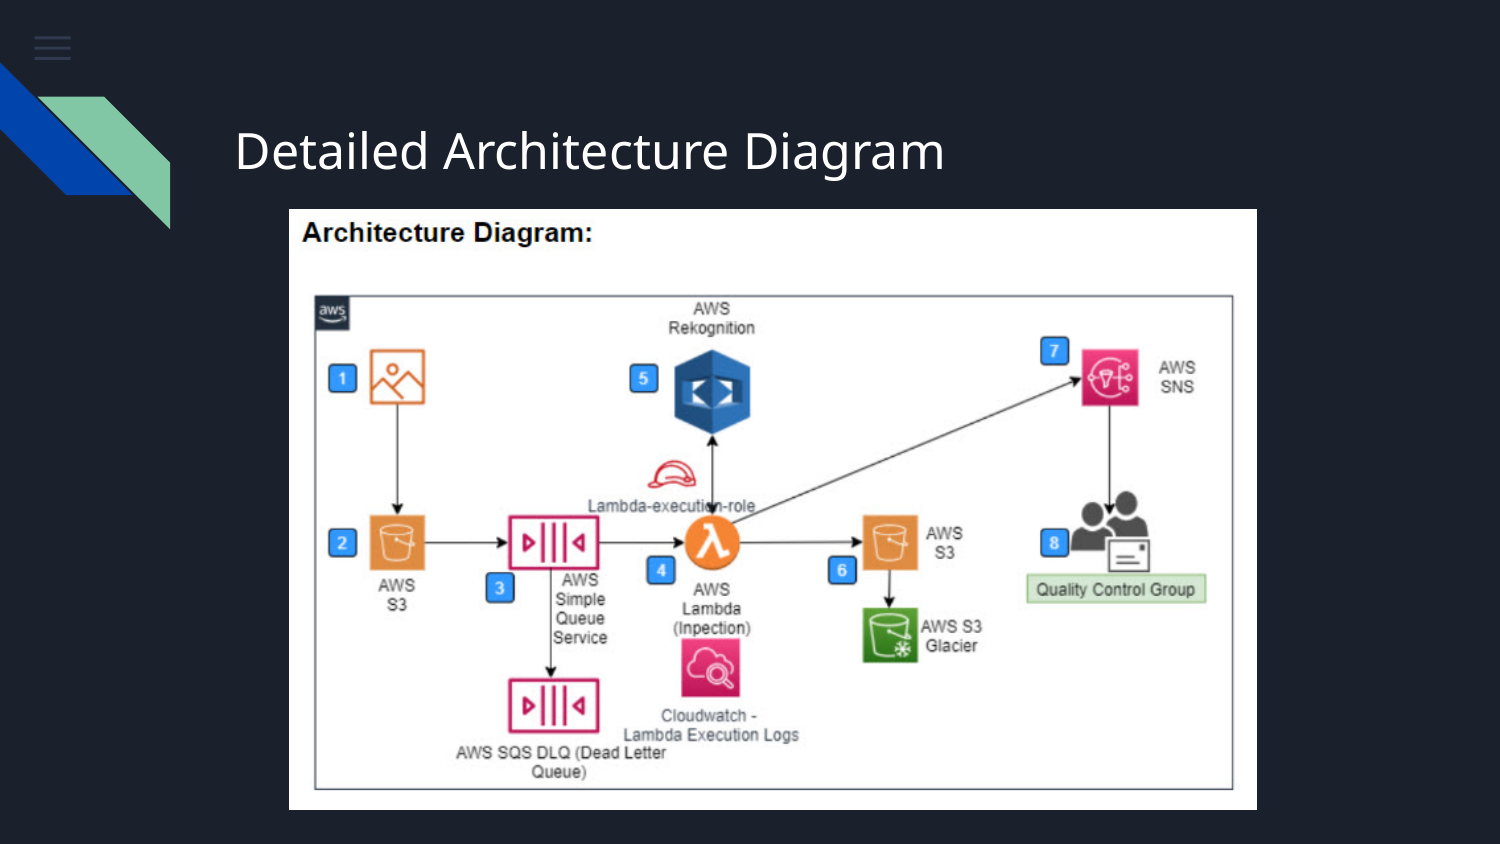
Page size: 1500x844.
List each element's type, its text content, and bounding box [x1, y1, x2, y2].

title Detailed Architecture Diagram [219, 95, 1140, 194]
picture [289, 209, 1257, 810]
